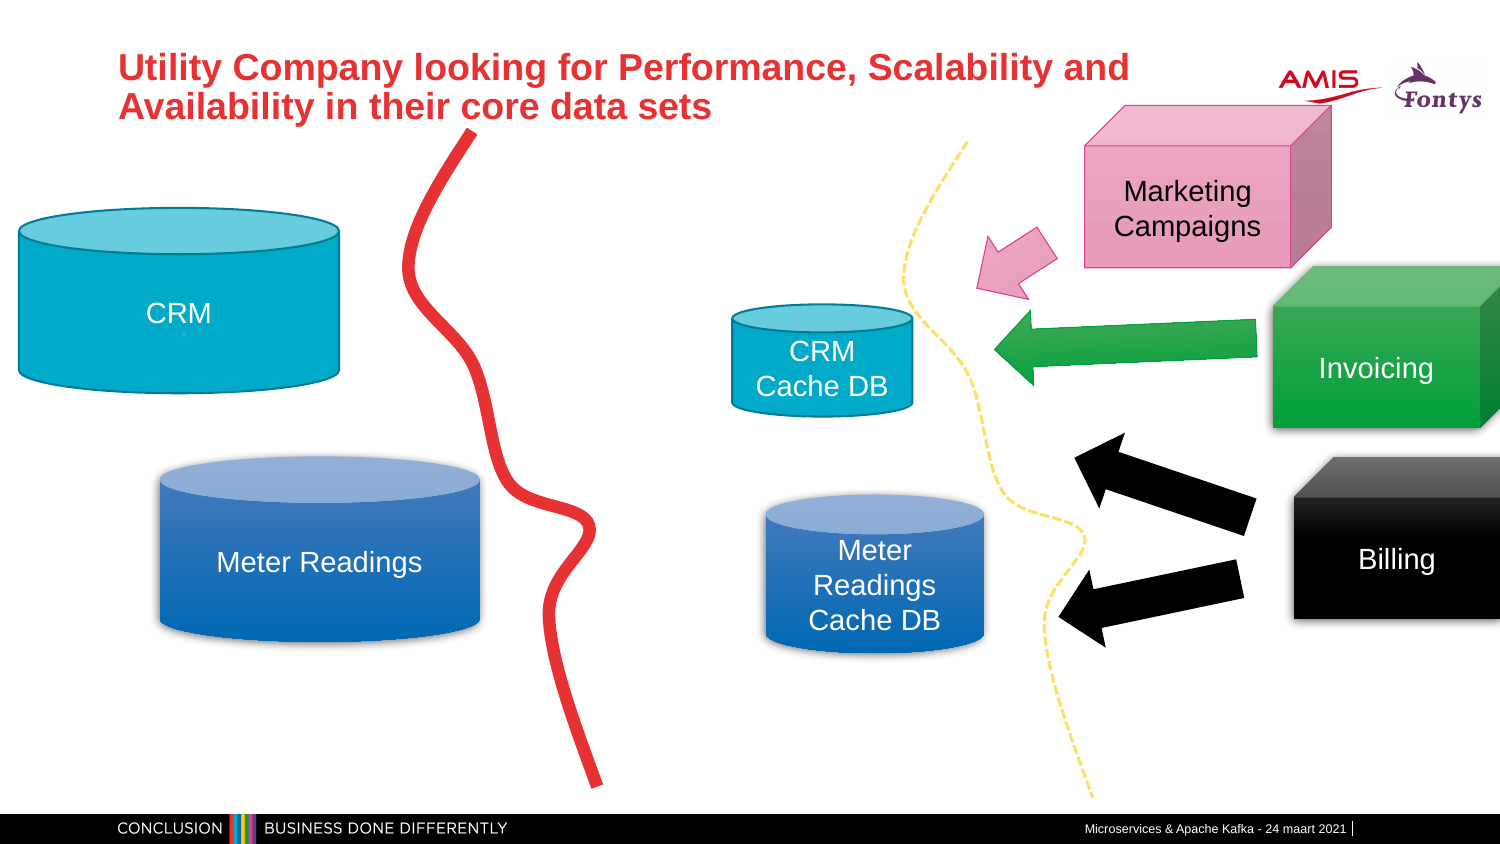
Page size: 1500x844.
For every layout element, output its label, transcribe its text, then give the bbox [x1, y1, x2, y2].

text_box Meter Readings Cache DB [765, 494, 984, 654]
text_box CRM Cache DB [731, 303, 914, 418]
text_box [1088, 106, 1328, 145]
text_box [1005, 309, 1258, 387]
text_box [1059, 559, 1245, 648]
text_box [1273, 266, 1500, 306]
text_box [1294, 457, 1500, 497]
footer Microservices & Apache Kafka - 24 maart 2021 [814, 820, 1347, 839]
text_box Billing [1294, 456, 1500, 620]
picture [0, 814, 236, 844]
text_box [1074, 432, 1257, 536]
text_box CRM [17, 206, 341, 395]
text_box [407, 130, 599, 787]
text_box [902, 141, 1094, 798]
picture [1205, 58, 1489, 116]
picture [239, 814, 1500, 844]
text_box [987, 226, 1058, 301]
text_box Marketing Campaigns [1084, 104, 1332, 269]
title Utility Company looking for Performance, Scalability and Availability in their core data sets [118, 47, 1205, 130]
text_box Invoicing [1273, 265, 1500, 428]
text_box Meter Readings [159, 456, 480, 642]
